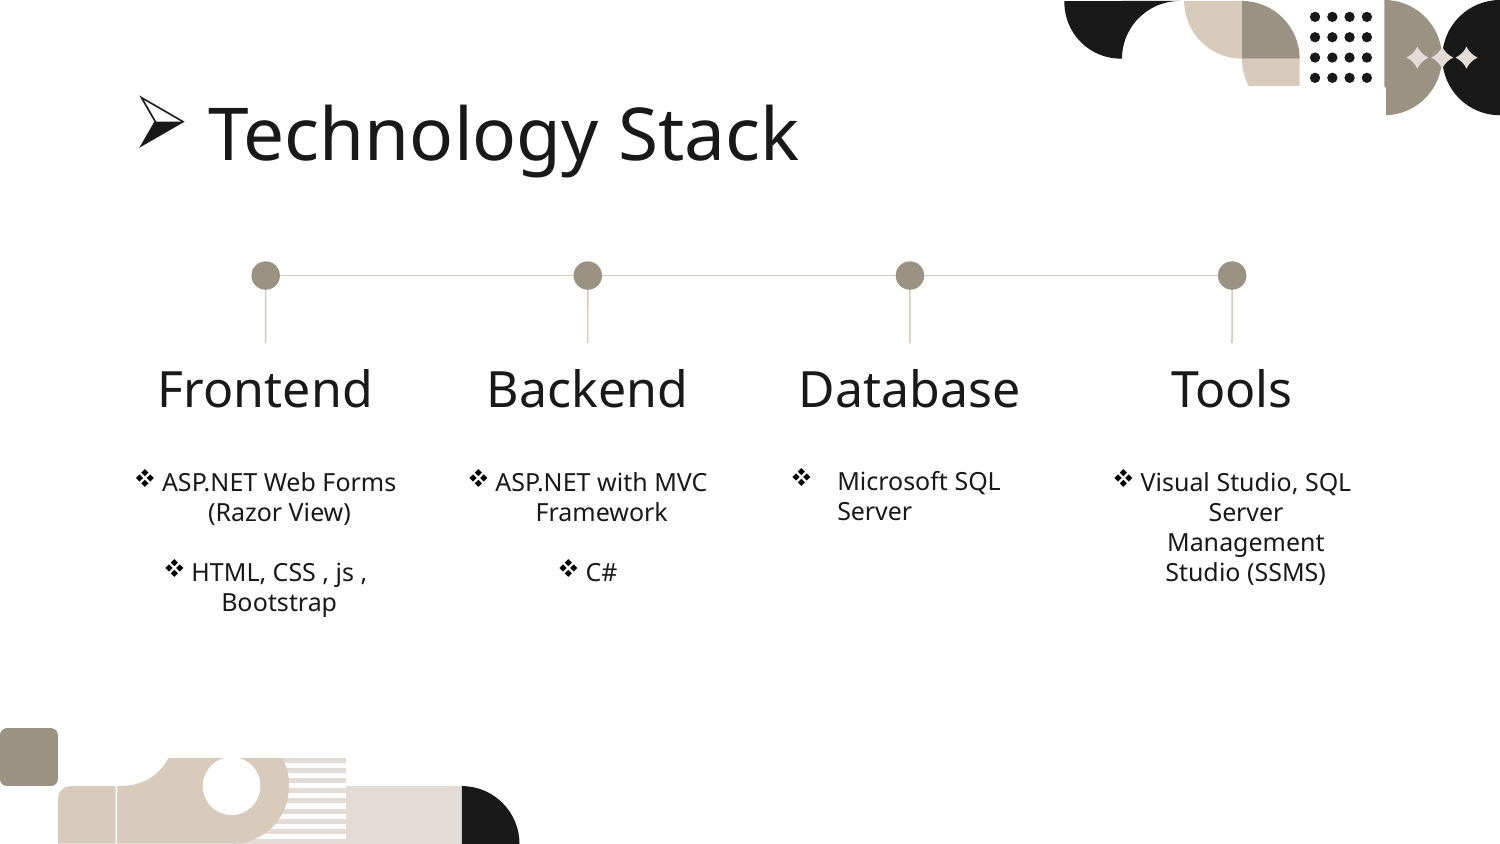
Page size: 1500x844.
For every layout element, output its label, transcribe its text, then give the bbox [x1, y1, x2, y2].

text_box Frontend [116, 342, 415, 493]
text_box [895, 261, 925, 290]
text_box Microsoft SQL Server [775, 450, 1073, 591]
text_box ASP.NET Web Forms (Razor View) HTML, CSS , js , Bootstrap [116, 493, 415, 670]
title Technology Stack [118, 72, 1382, 167]
text_box [251, 261, 280, 290]
text_box ASP.NET with MVC Framework C# [439, 493, 737, 592]
text_box Visual Studio, SQL Server Management Studio (SSMS) [1083, 493, 1381, 592]
text_box Tools [1083, 342, 1381, 493]
text_box [573, 261, 602, 290]
text_box Database [761, 342, 1059, 493]
text_box Backend [439, 342, 737, 493]
text_box [1217, 261, 1247, 290]
